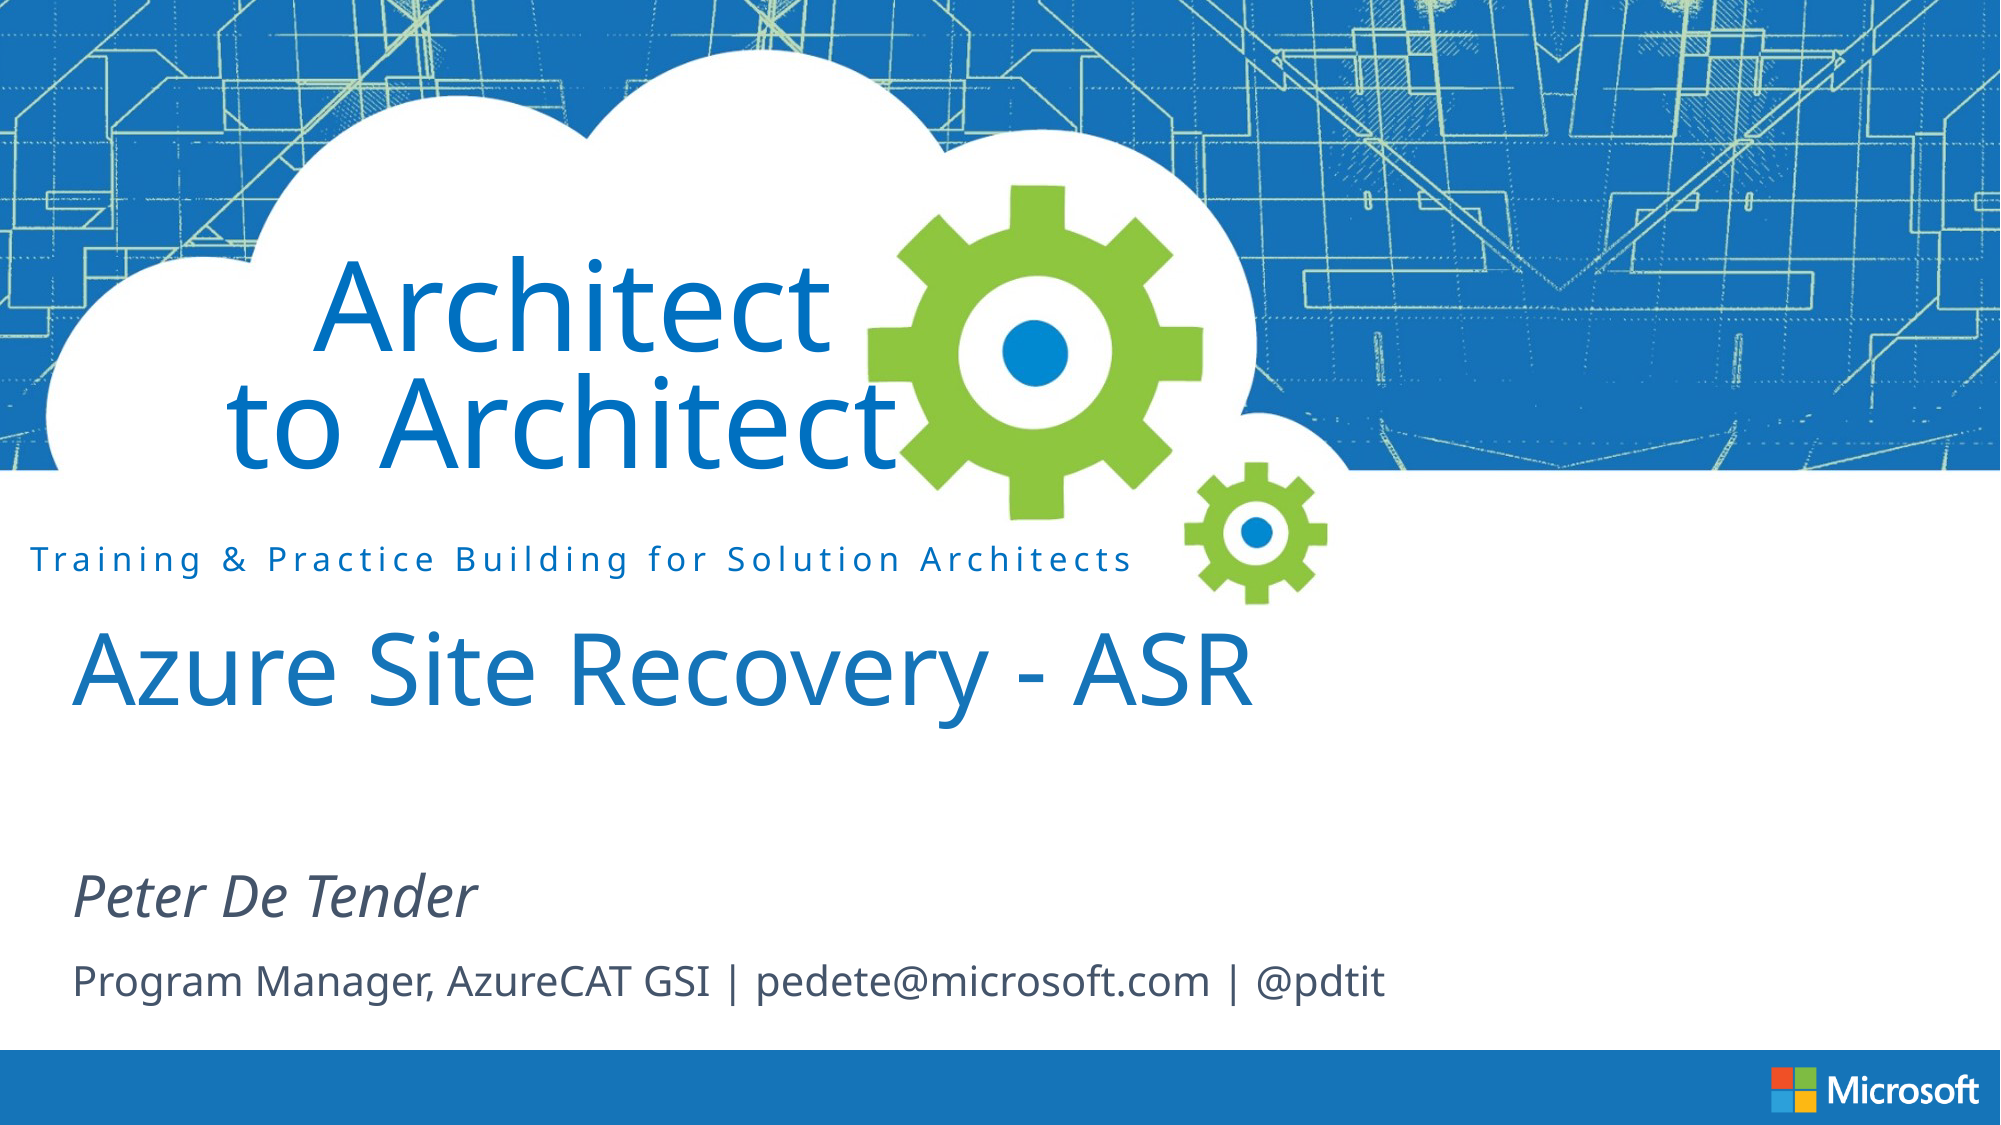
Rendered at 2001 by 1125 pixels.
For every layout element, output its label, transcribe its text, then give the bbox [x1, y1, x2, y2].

list Peter De Tender [48, 851, 1928, 945]
list Azure Site Recovery - ASR [48, 603, 1928, 744]
list Program Manager, AzureCAT GSI | pedete@microsoft.com | @pdtit [48, 945, 1928, 1022]
picture [0, 0, 2000, 1050]
picture [1770, 1066, 1980, 1113]
